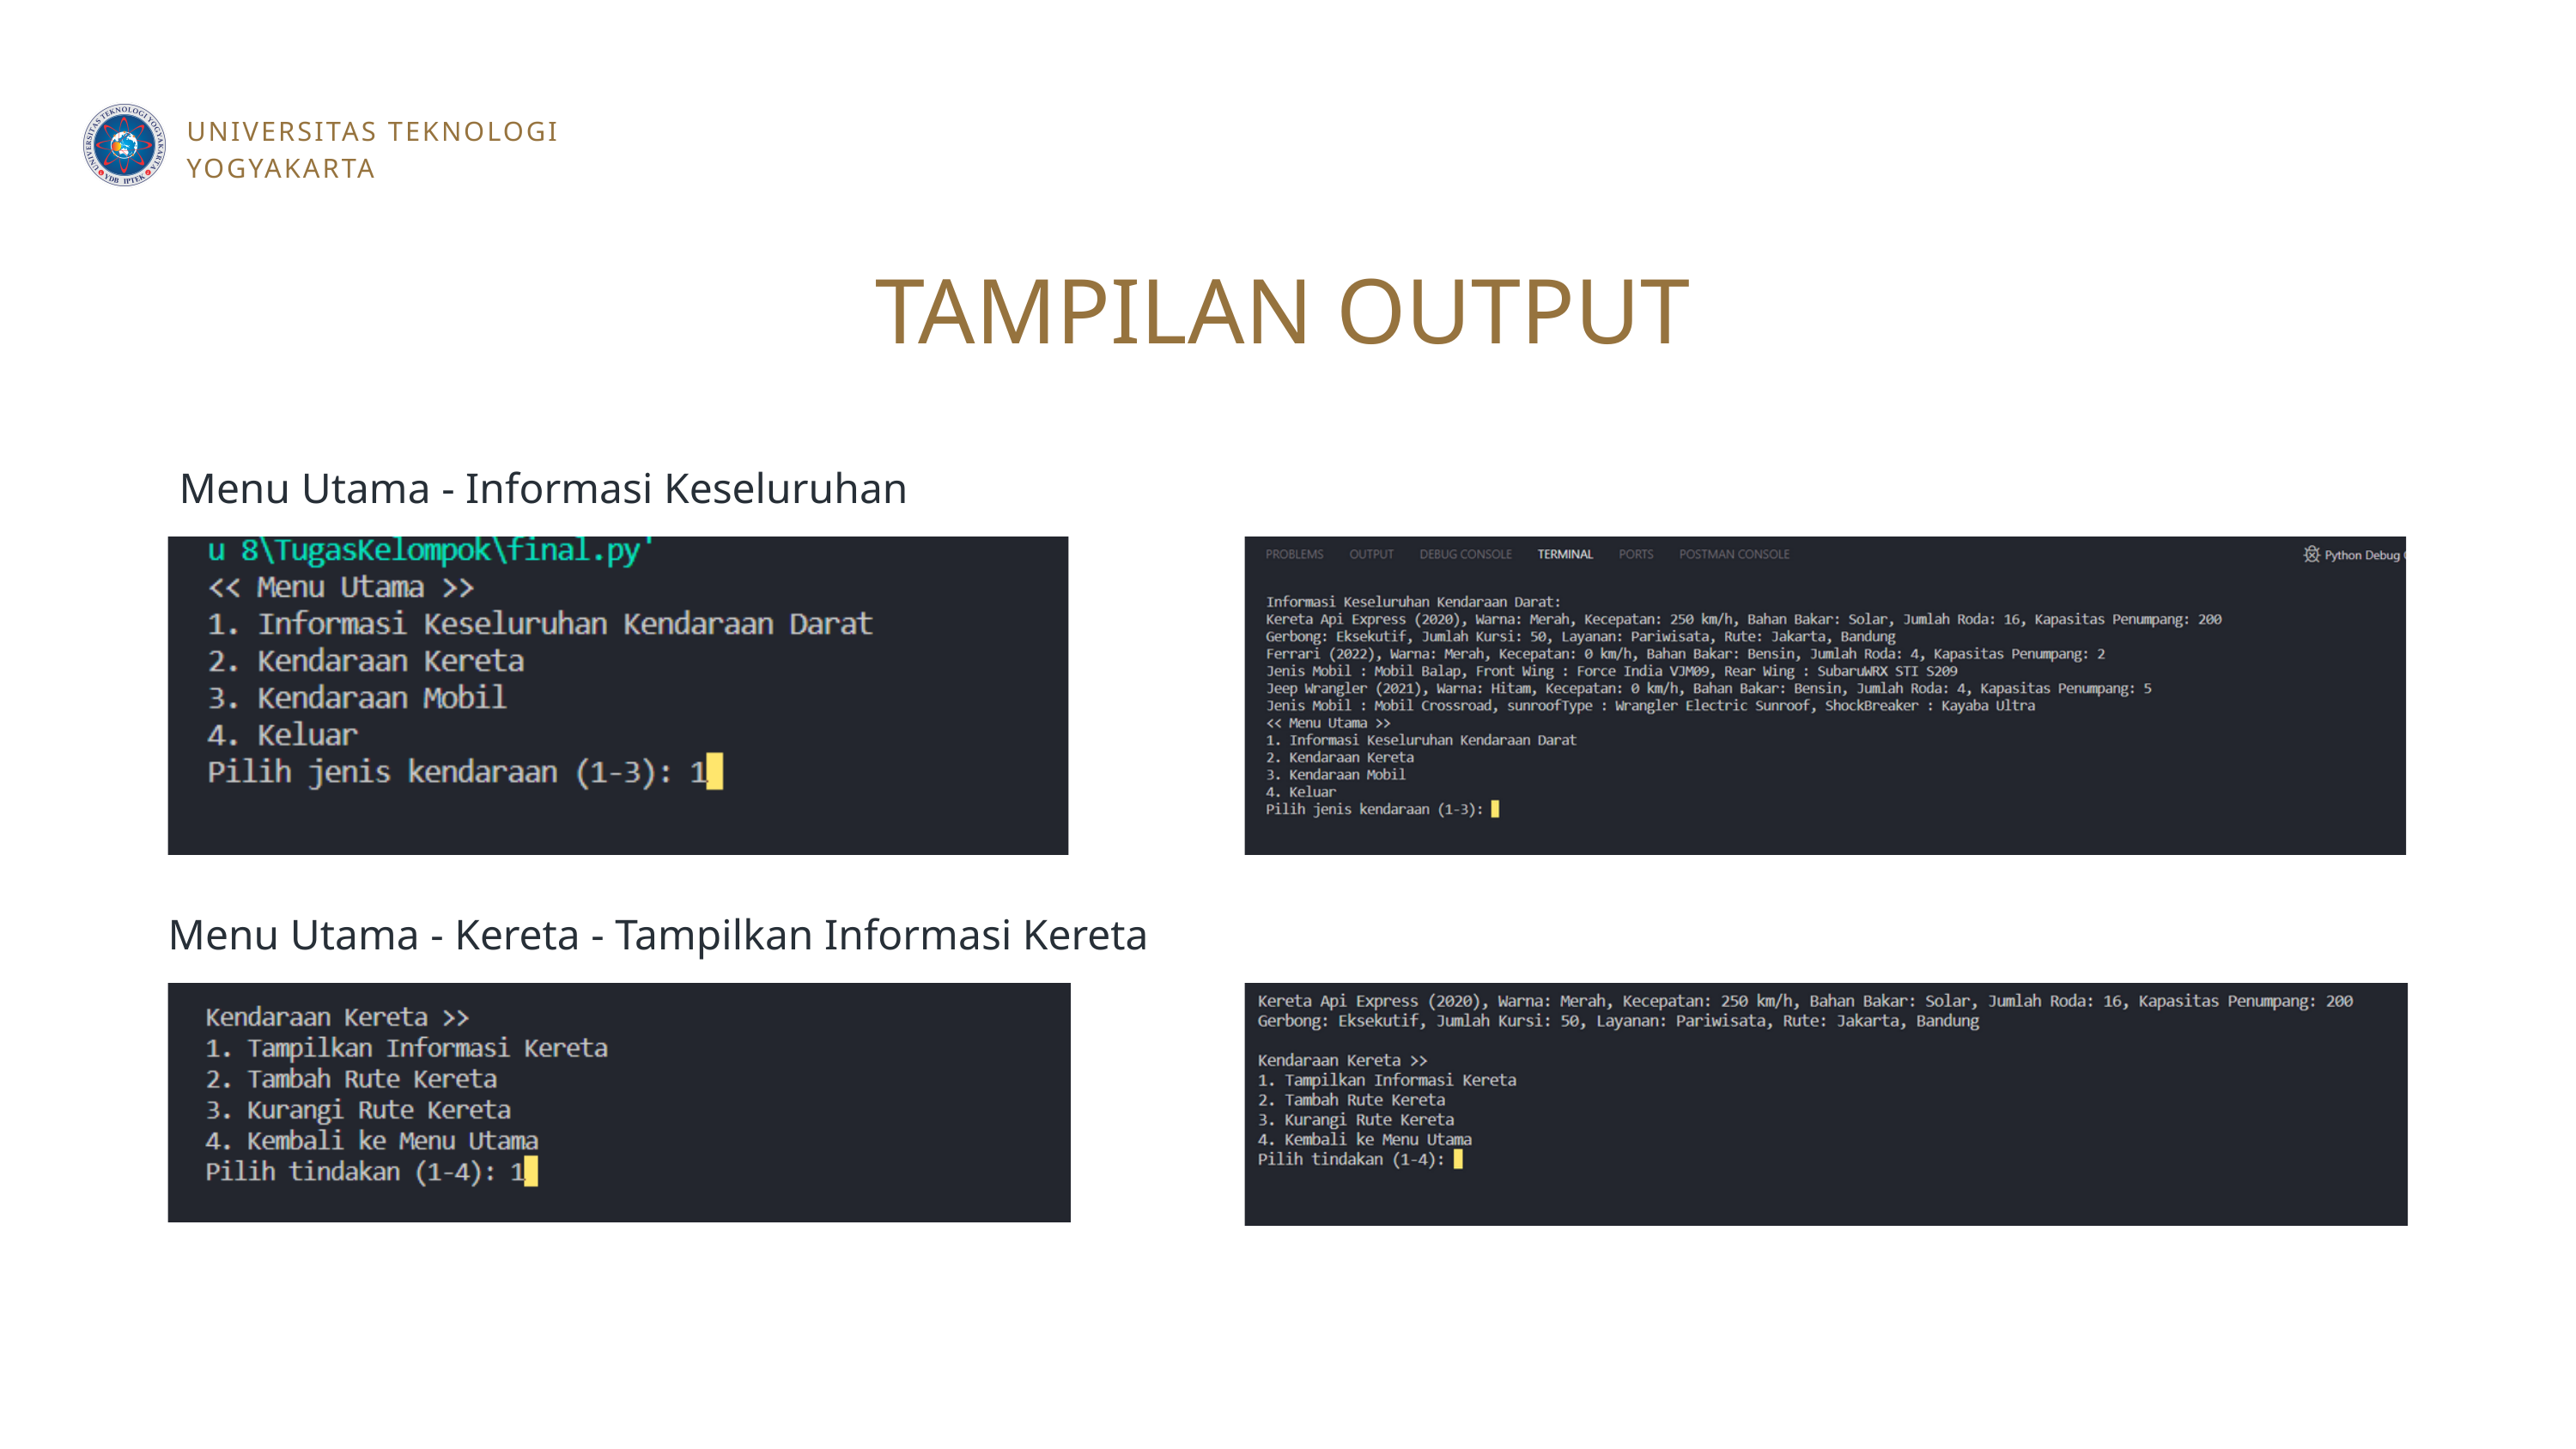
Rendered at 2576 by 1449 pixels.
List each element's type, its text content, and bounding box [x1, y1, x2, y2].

text_box Menu Utama - Informasi Keseluruhan [167, 461, 920, 512]
text_box [167, 537, 1069, 855]
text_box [81, 101, 906, 188]
text_box Menu Utama - Kereta - Tampilkan Informasi Kereta [167, 906, 1218, 958]
text_box TAMPILAN OUTPUT [757, 251, 1809, 362]
text_box [167, 983, 1071, 1223]
text_box [1244, 983, 2409, 1226]
text_box [1244, 537, 2407, 855]
